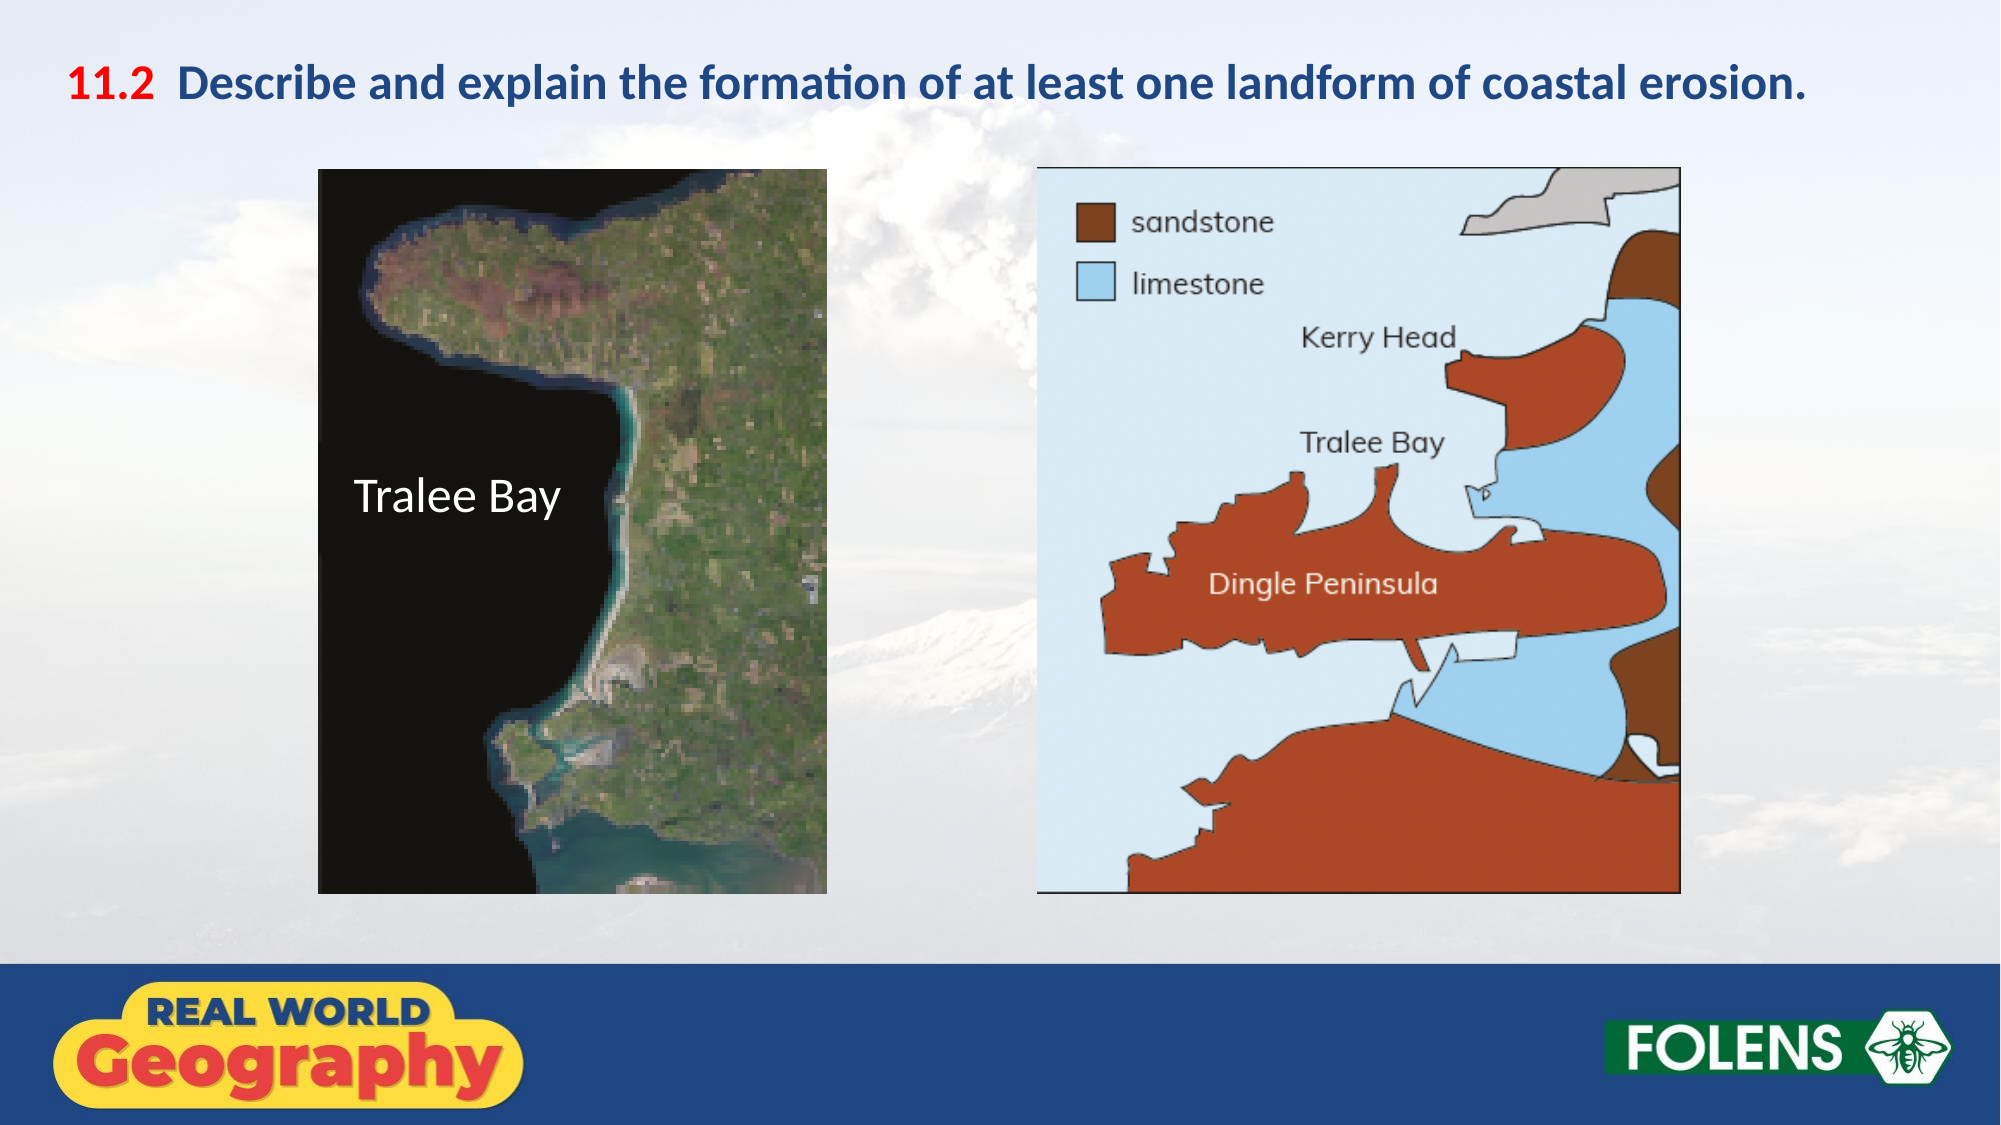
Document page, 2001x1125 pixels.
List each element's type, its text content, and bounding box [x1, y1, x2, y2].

text_box 11.2 Describe and explain the formation of at least one landform of coastal erosion. [50, 42, 1856, 118]
picture [0, 0, 2001, 1125]
